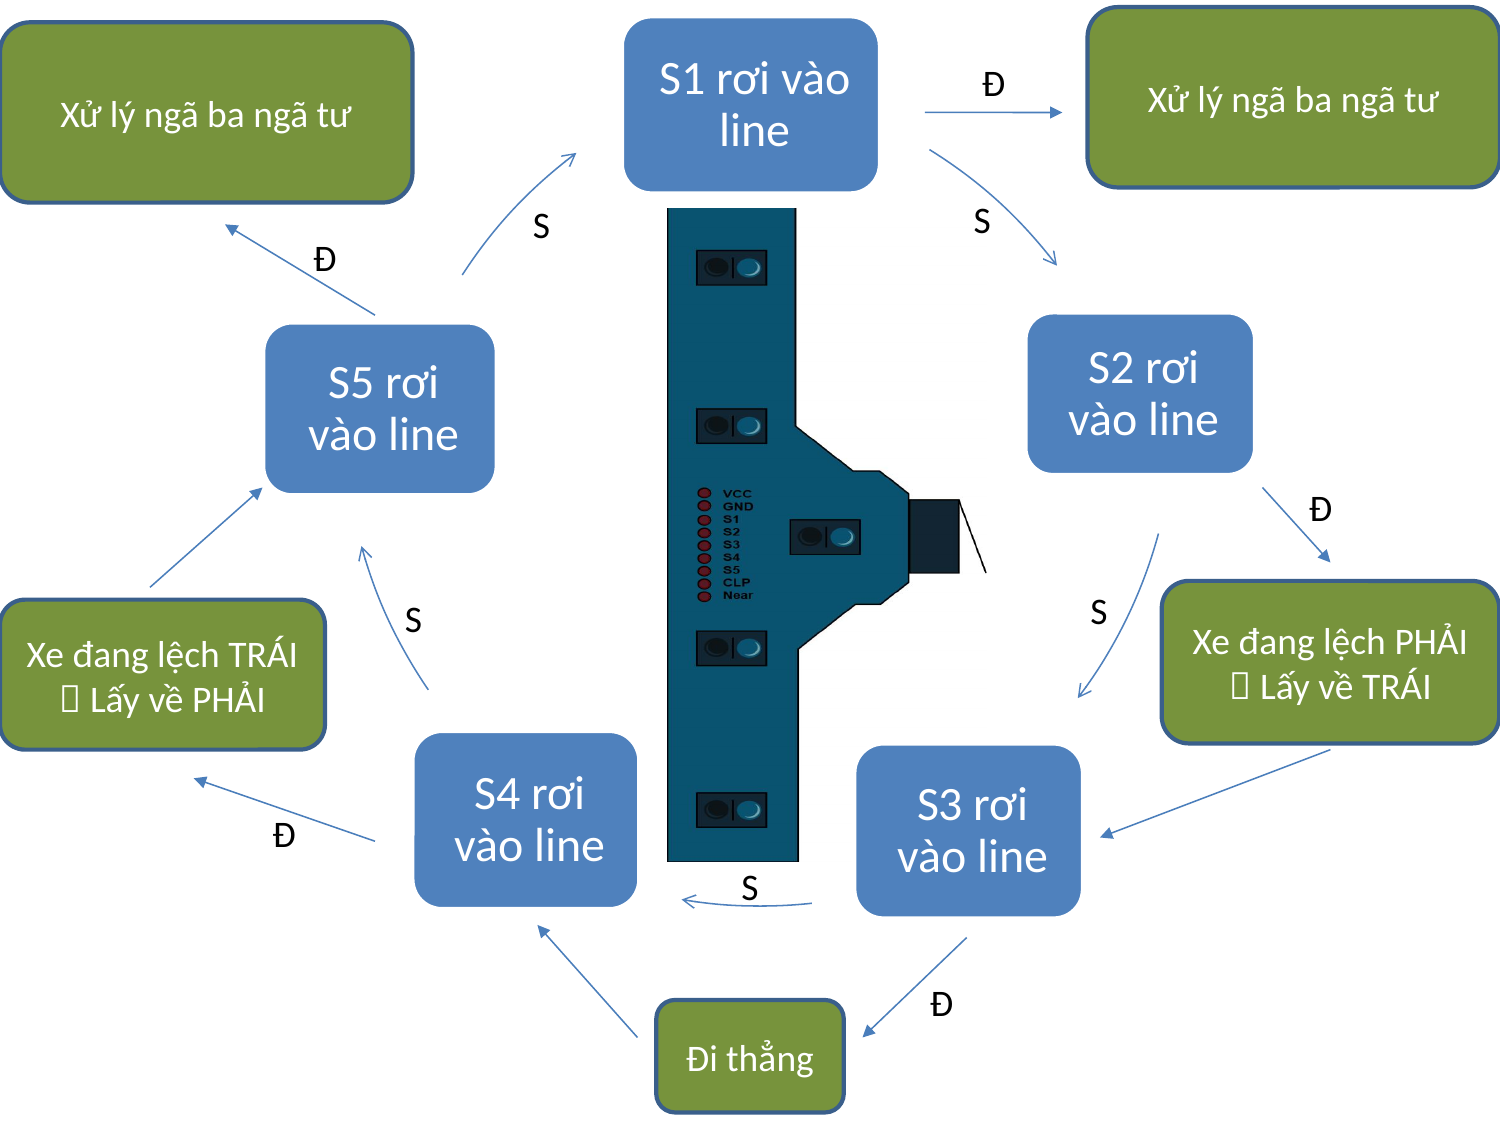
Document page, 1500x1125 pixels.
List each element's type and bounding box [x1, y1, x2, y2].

text_box [1262, 487, 1331, 563]
text_box [1099, 749, 1331, 838]
text_box [537, 924, 638, 1038]
text_box [224, 224, 376, 316]
list [0, 0, 1500, 1125]
text_box [862, 937, 967, 1038]
text_box [193, 778, 376, 842]
text_box [149, 487, 263, 588]
